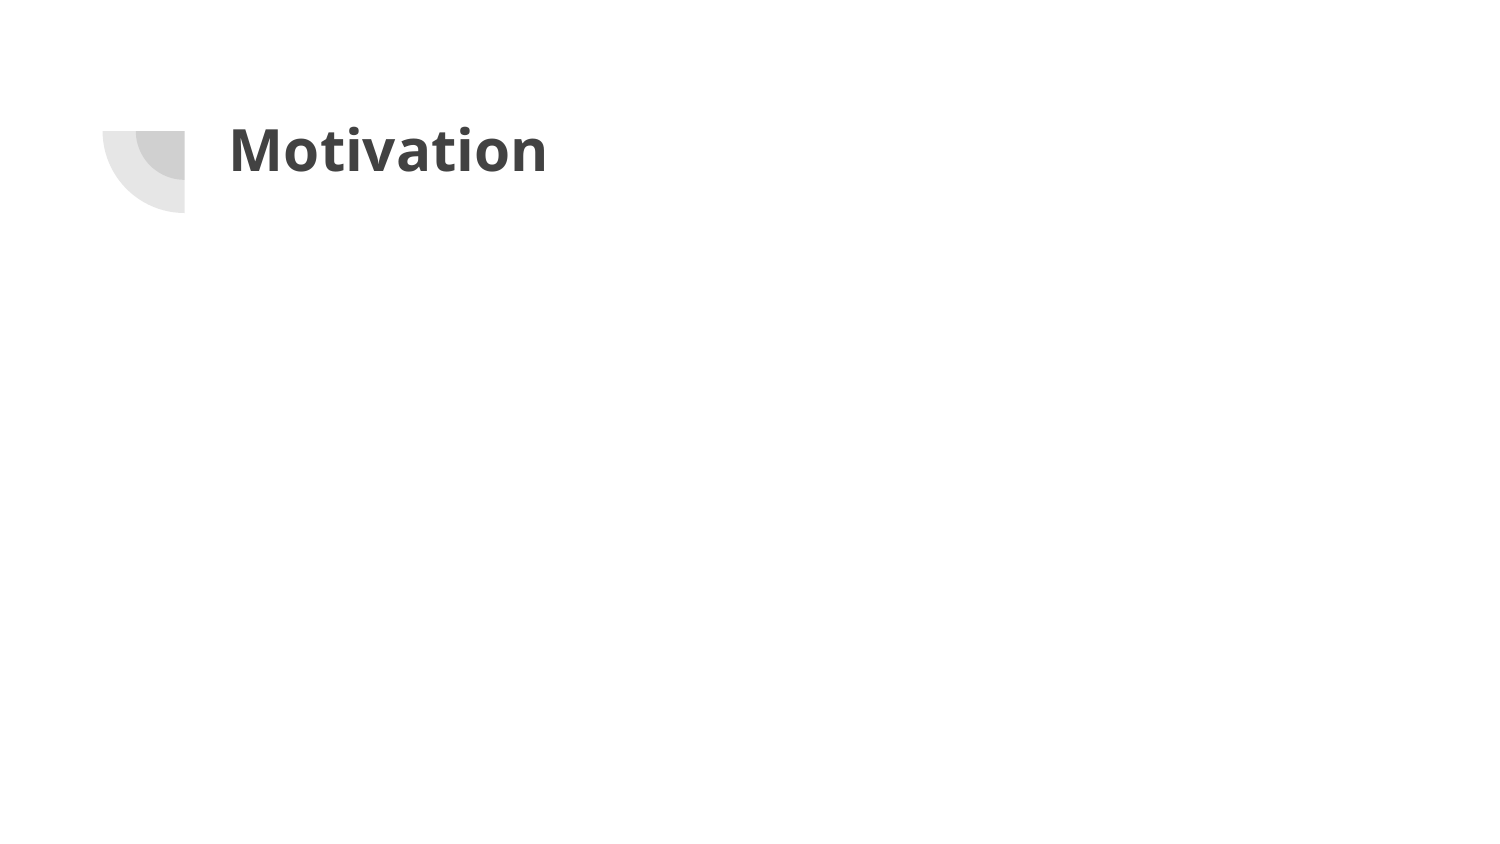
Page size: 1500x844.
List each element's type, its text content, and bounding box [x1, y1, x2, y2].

title Motivation [213, 98, 1368, 263]
